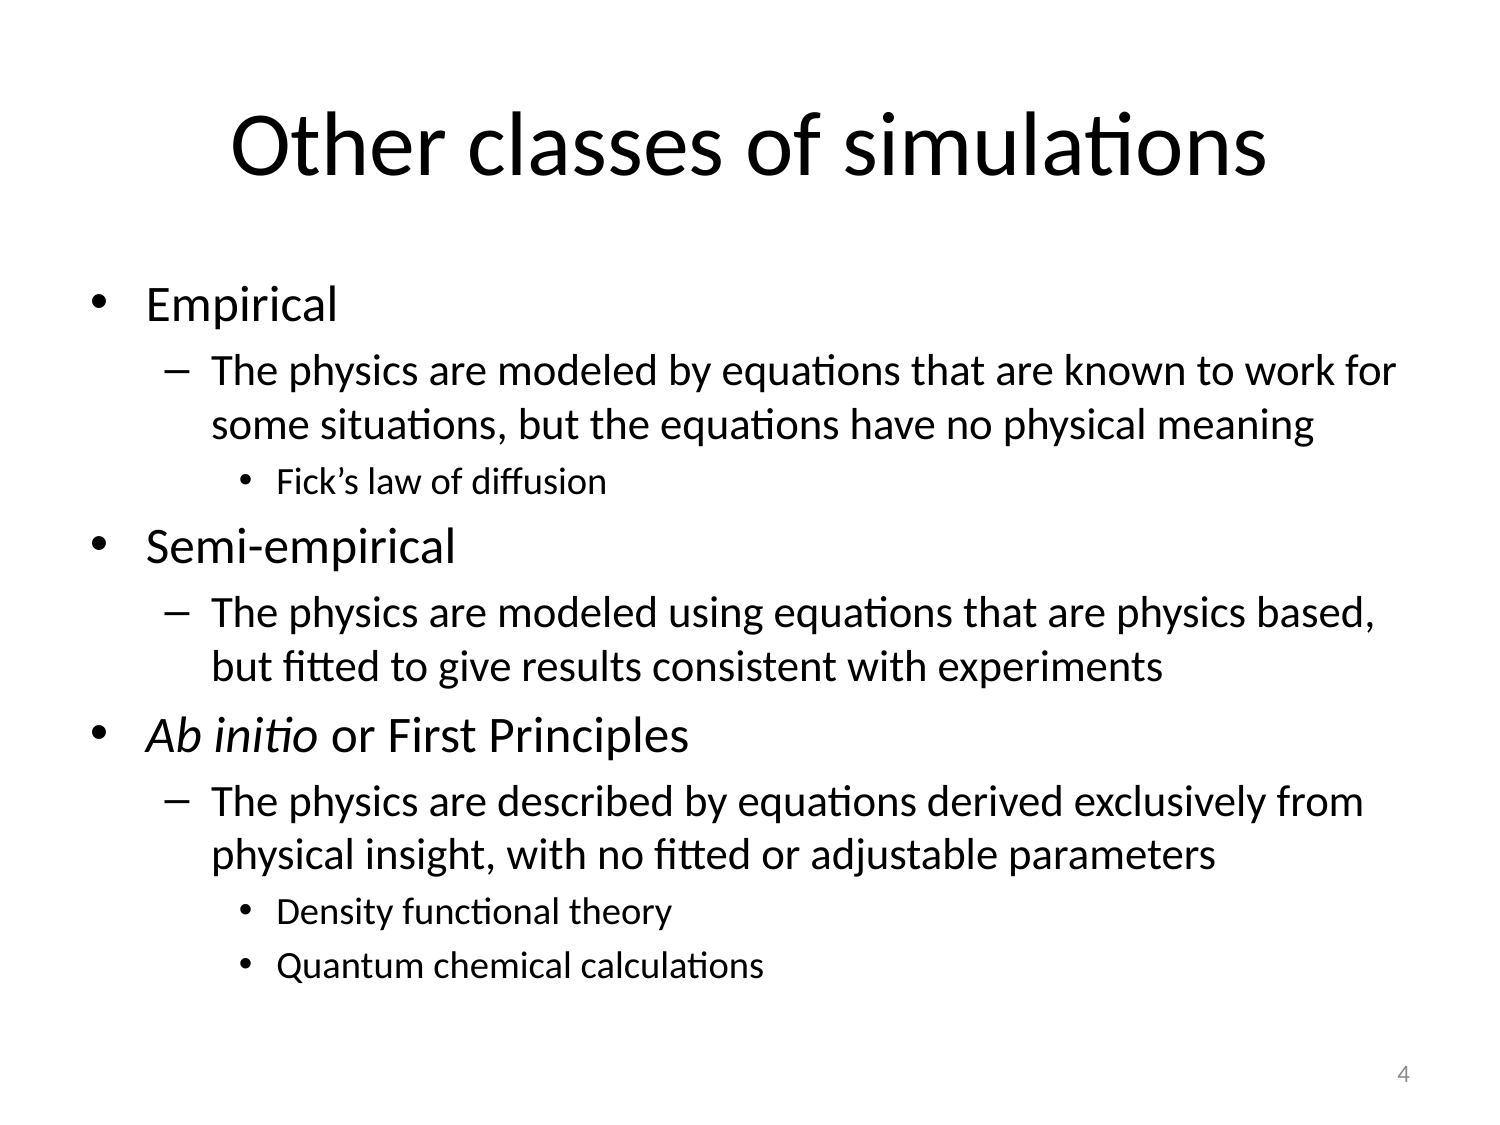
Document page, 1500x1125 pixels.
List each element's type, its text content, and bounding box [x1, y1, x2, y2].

title Other classes of simulations [75, 45, 1425, 233]
slide_number 4 [1074, 1042, 1425, 1103]
list Empirical The physics are modeled by equations that are known to work for some situations, but the equations have no physical meaning Fick’s law of diffusion Semi-empirical The physics are modeled using equations that are physics based, but fitted to give results consistent with experiments Ab initio or First Principles The physics are described by equations derived exclusively from physical insight, with no fitted or adjustable parameters Density functional theory Quantum chemical calculations [75, 262, 1425, 1005]
